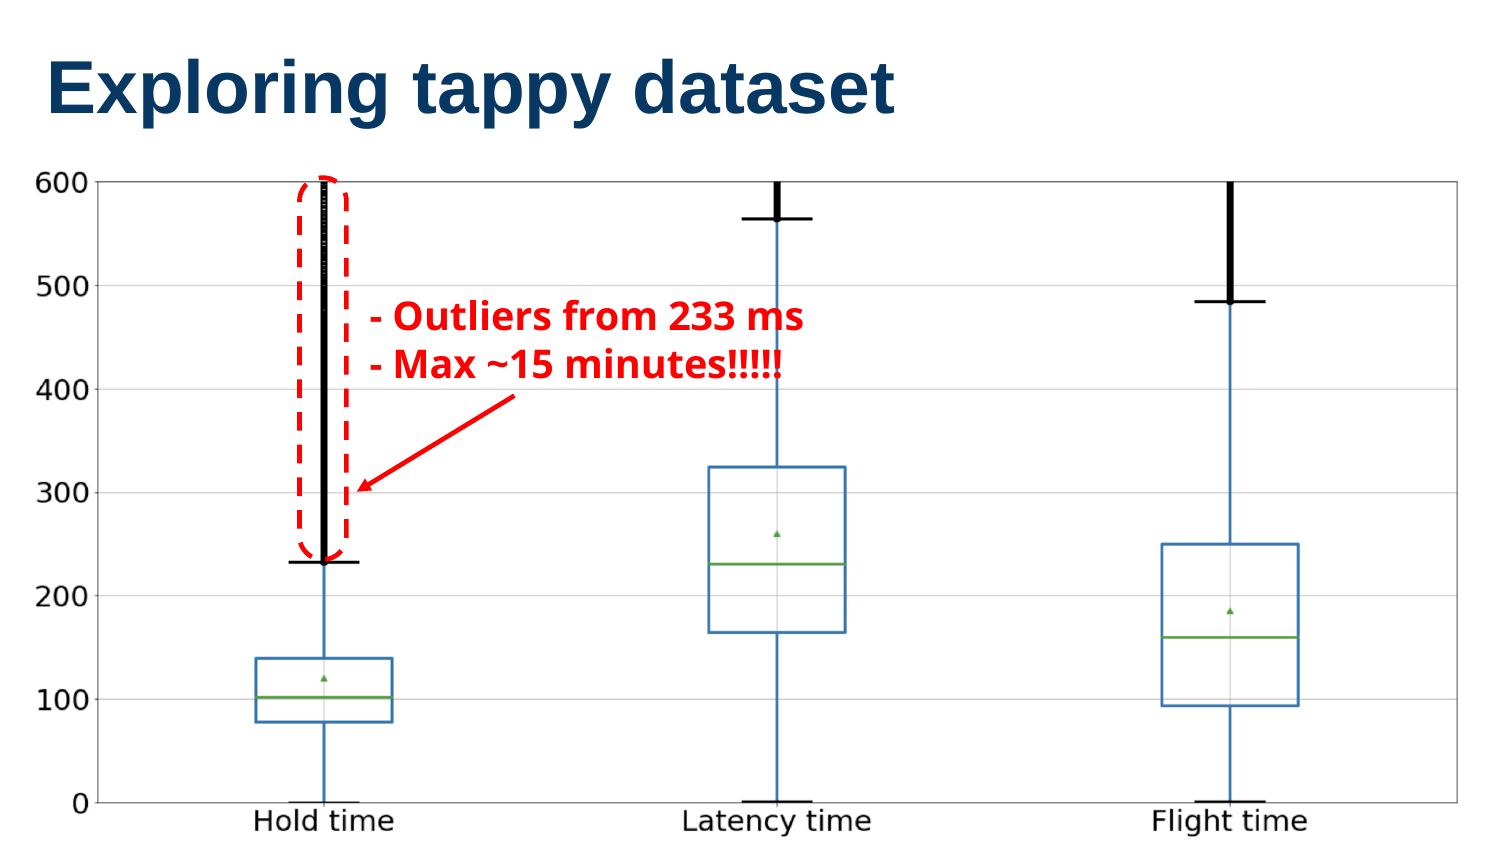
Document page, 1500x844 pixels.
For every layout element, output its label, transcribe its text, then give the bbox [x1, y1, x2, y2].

picture [29, 164, 1467, 842]
title Exploring tappy dataset [31, 23, 1480, 156]
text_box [356, 395, 515, 492]
